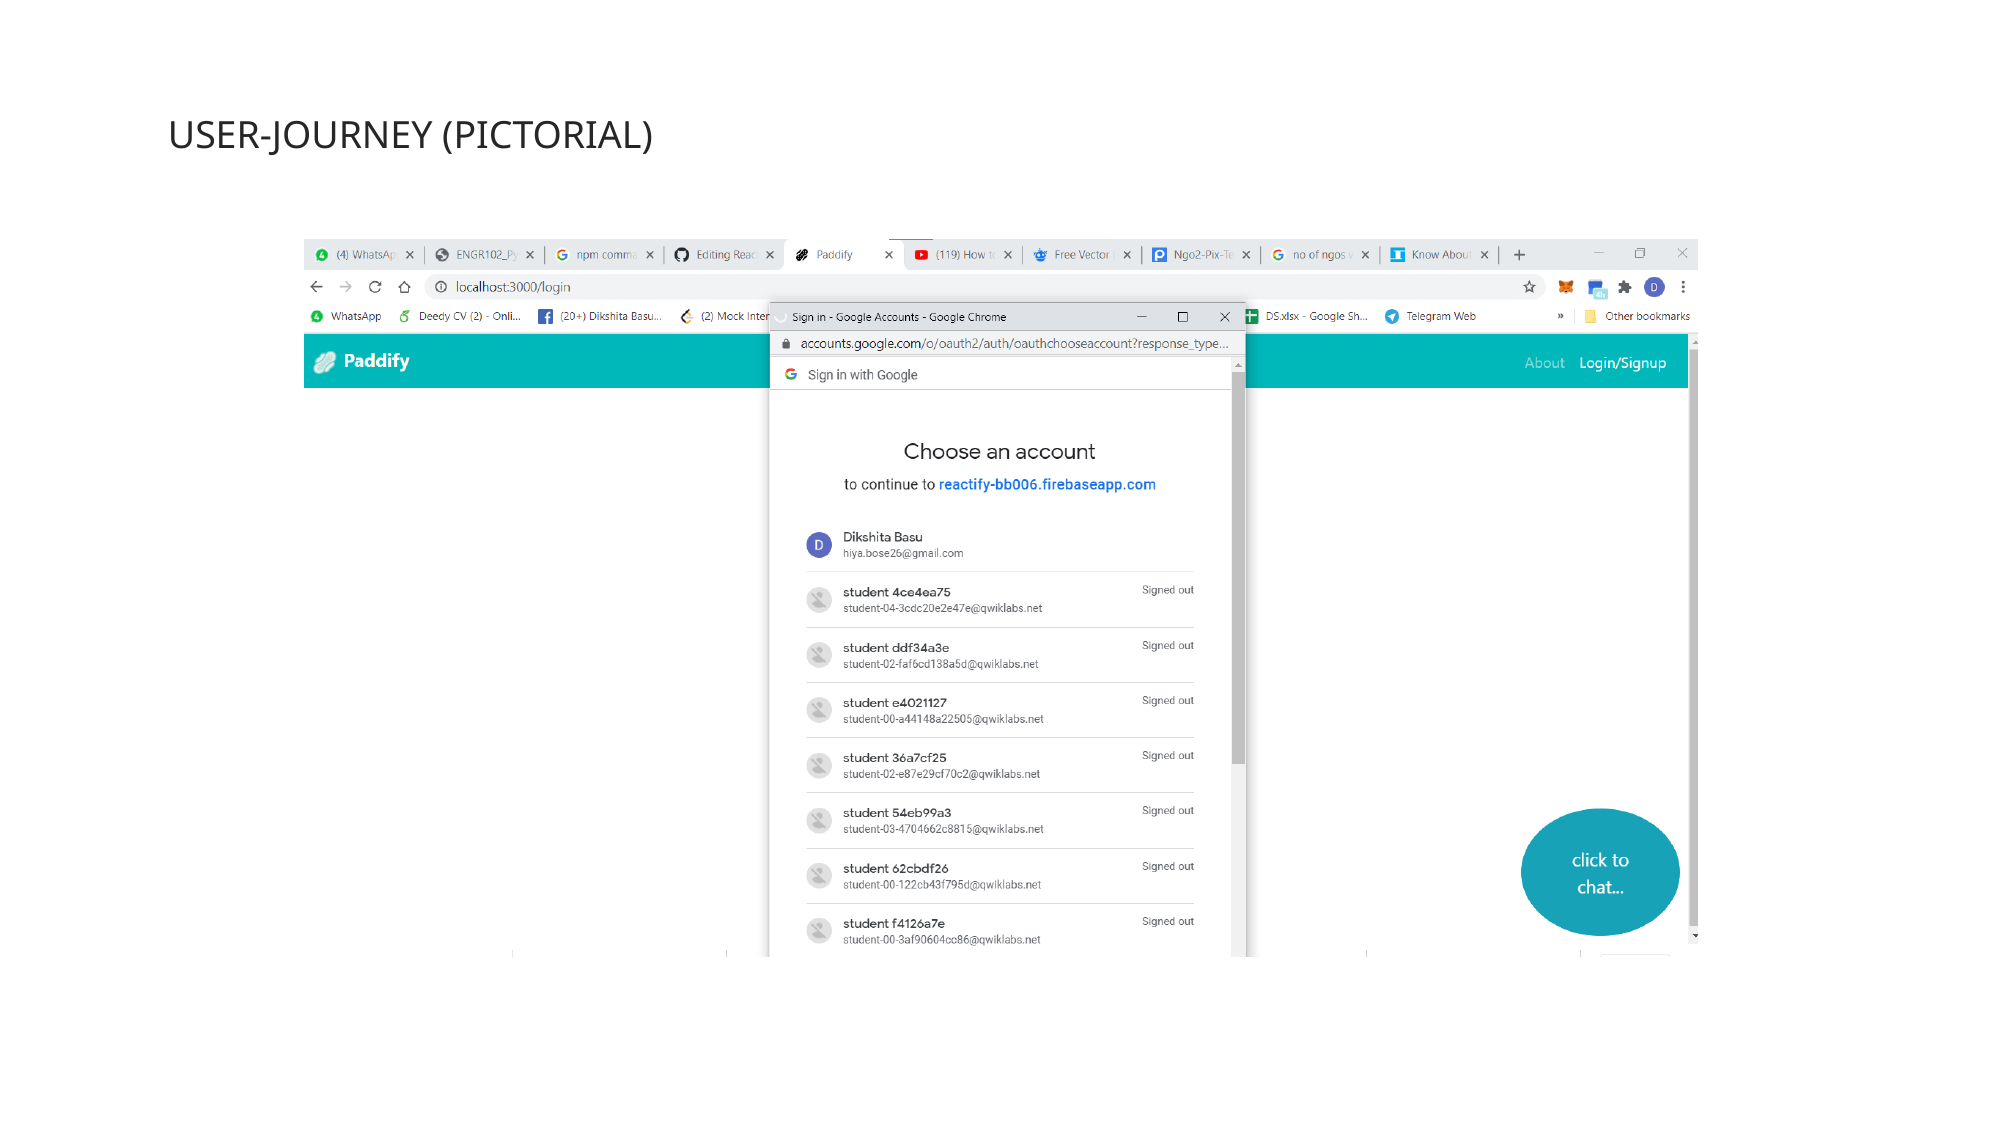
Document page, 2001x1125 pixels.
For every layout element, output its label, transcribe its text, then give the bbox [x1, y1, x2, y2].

text_box [137, 55, 1863, 273]
text_box USER-JOURNEY (PICTORIAL) [153, 103, 1153, 164]
picture [304, 239, 1699, 957]
